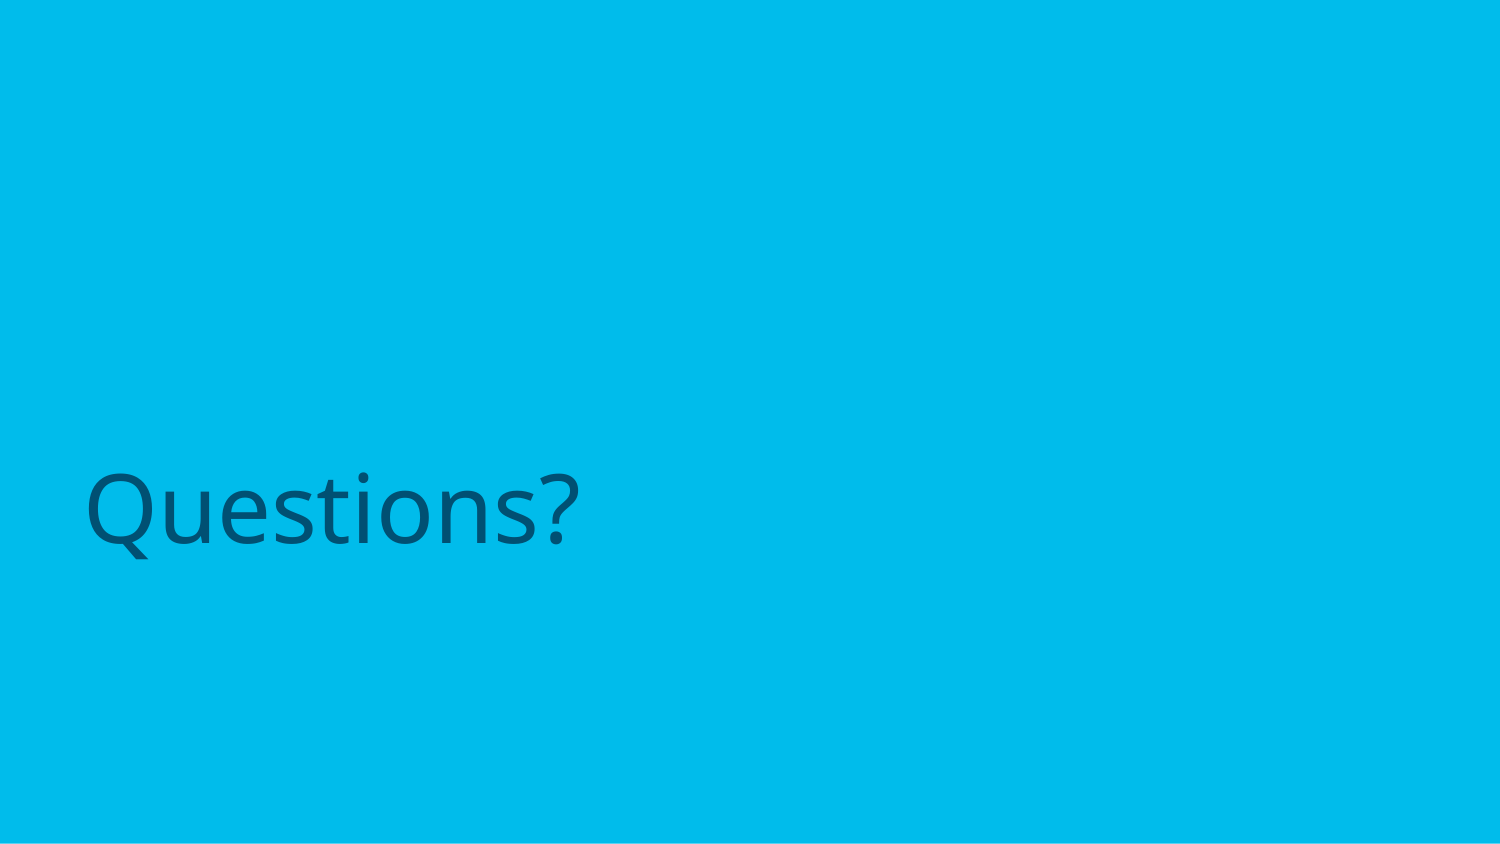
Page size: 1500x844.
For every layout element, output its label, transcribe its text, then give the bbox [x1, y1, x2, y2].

title Questions? [68, 150, 1315, 572]
